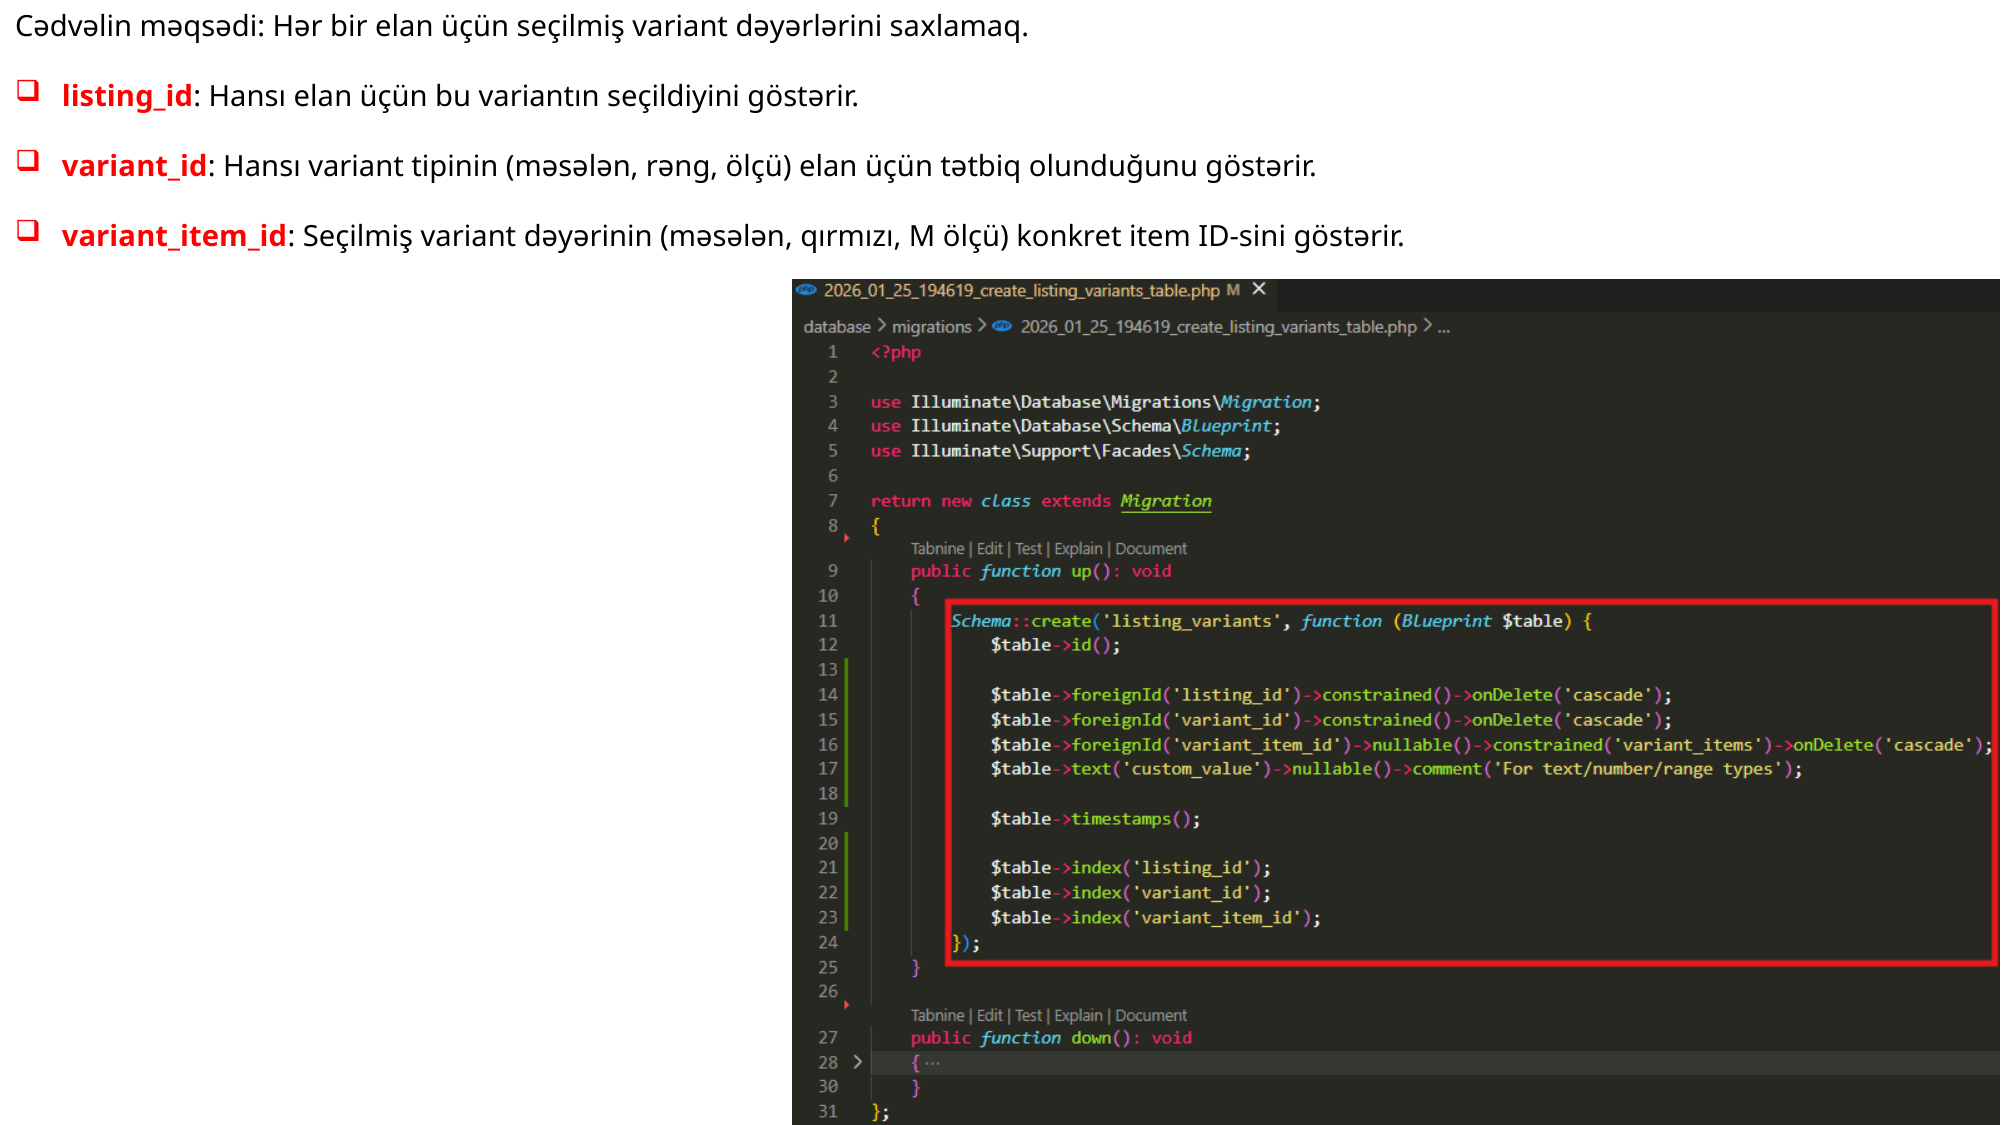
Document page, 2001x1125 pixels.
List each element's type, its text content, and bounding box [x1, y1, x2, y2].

picture [791, 279, 2000, 1125]
text_box Cədvəlin məqsədi: Hər bir elan üçün seçilmiş variant dəyərlərini saxlamaq. listing_id: Hansı elan üçün bu variantın seçildiyini göstərir. variant_id: Hansı variant tipinin (məsələn, rəng, ölçü) elan üçün tətbiq olunduğunu göstərir. variant_item_id: Seçilmiş variant dəyərinin (məsələn, qırmızı, M ölçü) konkret item ID-sini göstərir. [0, 0, 2000, 330]
